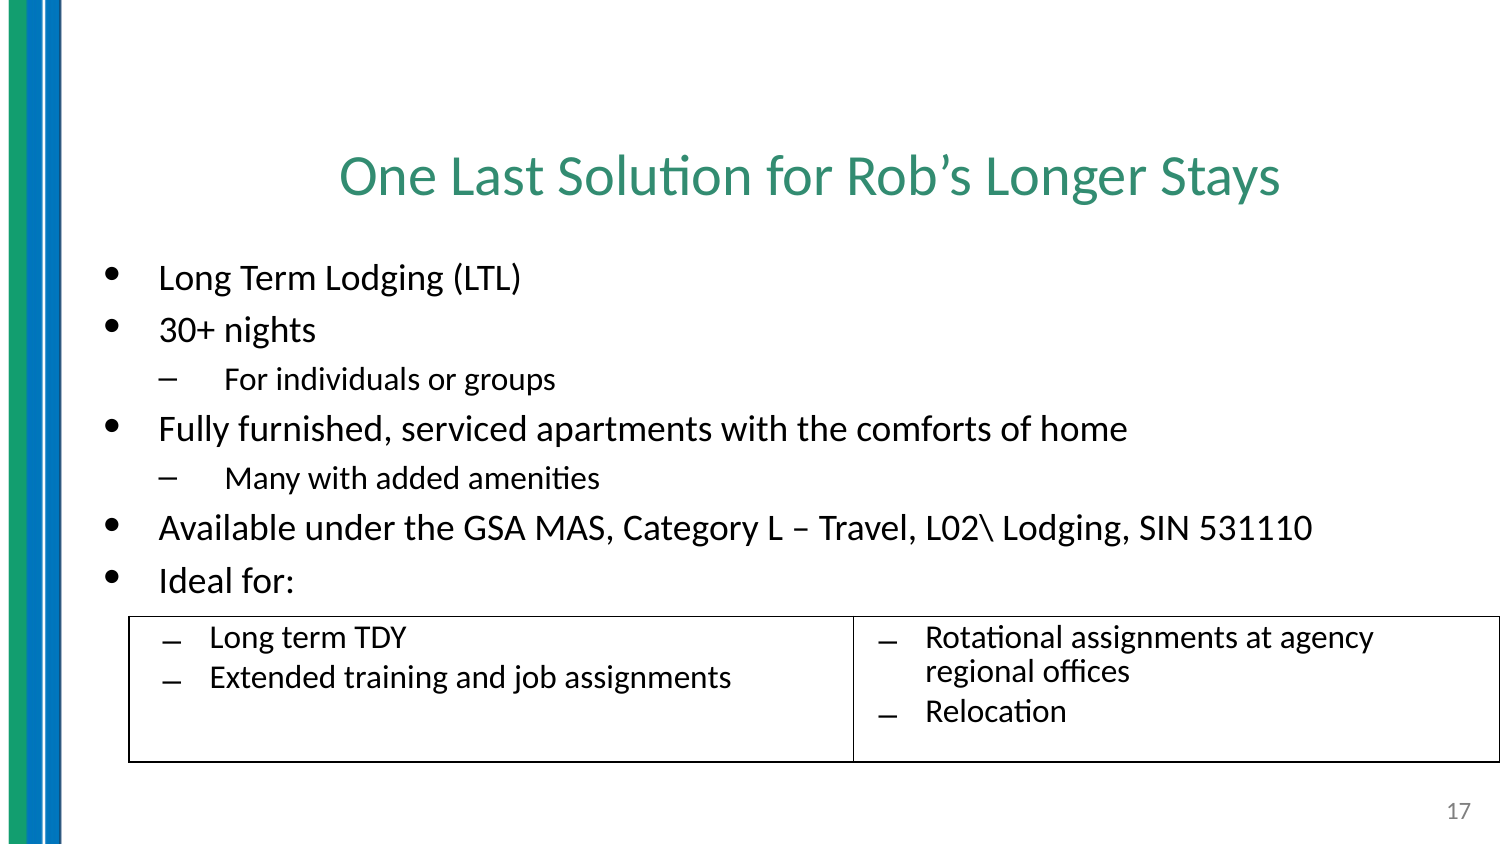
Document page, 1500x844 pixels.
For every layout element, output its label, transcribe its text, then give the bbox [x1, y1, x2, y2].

text_box Long Term Lodging (LTL) 30+ nights For individuals or groups Fully furnished, serviced apartments with the comforts of home Many with added amenities Available under the GSA MAS, Category L – Travel, L02\ Lodging, SIN 531110 Ideal for: [87, 245, 1500, 835]
title One Last Solution for Rob’s Longer Stays [173, 115, 1448, 229]
table_header Rotational assignments at agency regional offices Relocation [854, 617, 1499, 761]
picture [29, 0, 1500, 844]
picture [0, 0, 26, 844]
table_header Long term TDY Extended training and job assignments [130, 617, 853, 761]
